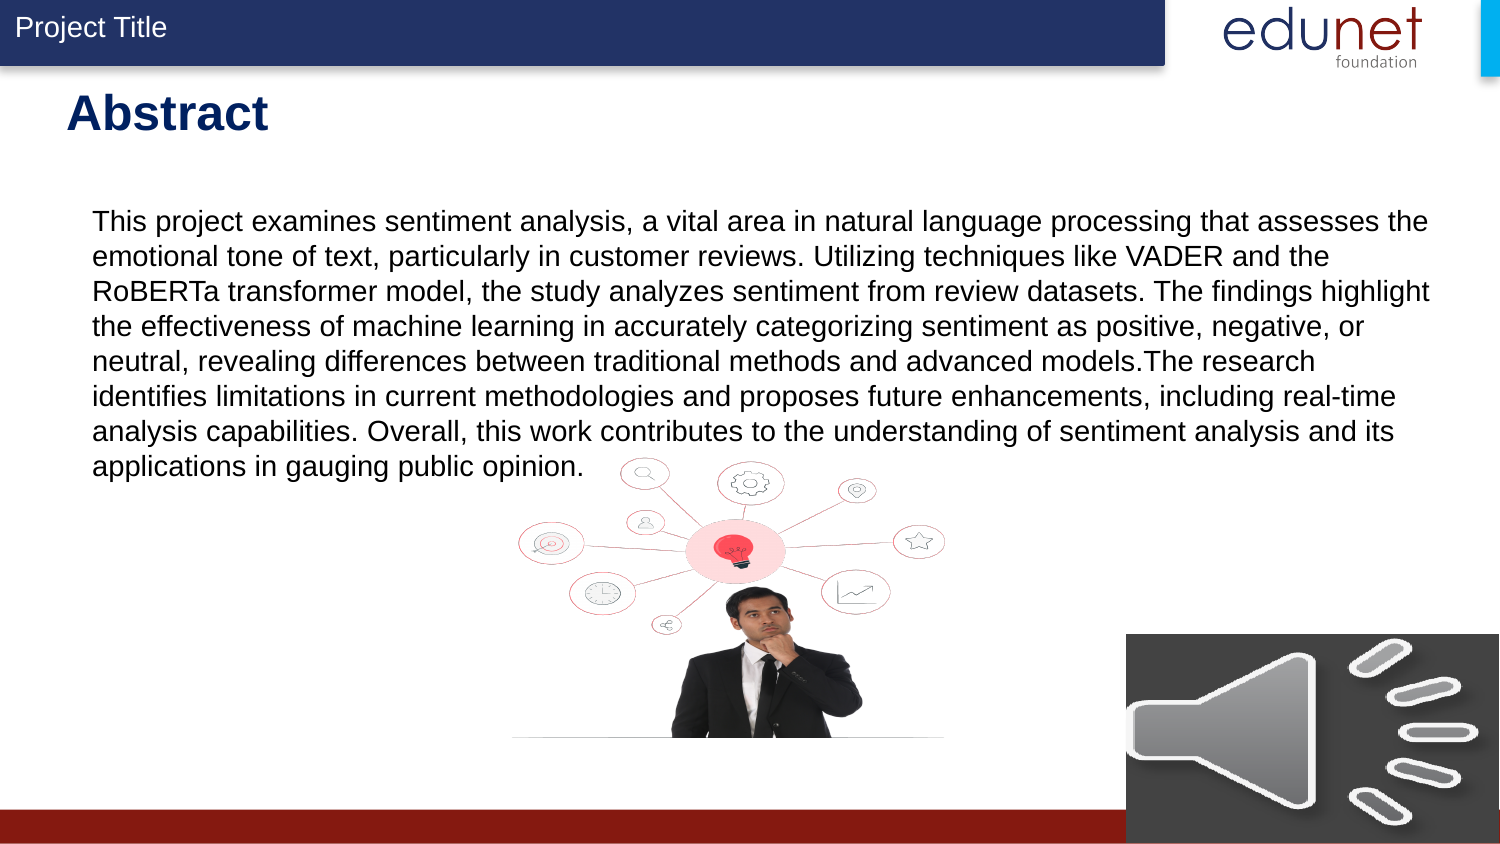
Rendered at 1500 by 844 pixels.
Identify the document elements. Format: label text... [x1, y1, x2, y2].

title Abstract [51, 72, 1449, 229]
picture [1124, 632, 1500, 844]
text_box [498, 450, 964, 750]
text_box This project examines sentiment analysis, a vital area in natural language processing that assesses the emotional tone of text, particularly in customer reviews. Utilizing techniques like VADER and the RoBERTa transformer model, the study analyzes sentiment from review datasets. The findings highlight the effectiveness of machine learning in accurately categorizing sentiment as positive, negative, or neutral, revealing differences between traditional methods and advanced models.The research identifies limitations in current methodologies and proposes future enhancements, including real-time analysis capabilities. Overall, this work contributes to the understanding of sentiment analysis and its applications in gauging public opinion. [77, 194, 1449, 490]
picture [1219, 4, 1424, 72]
